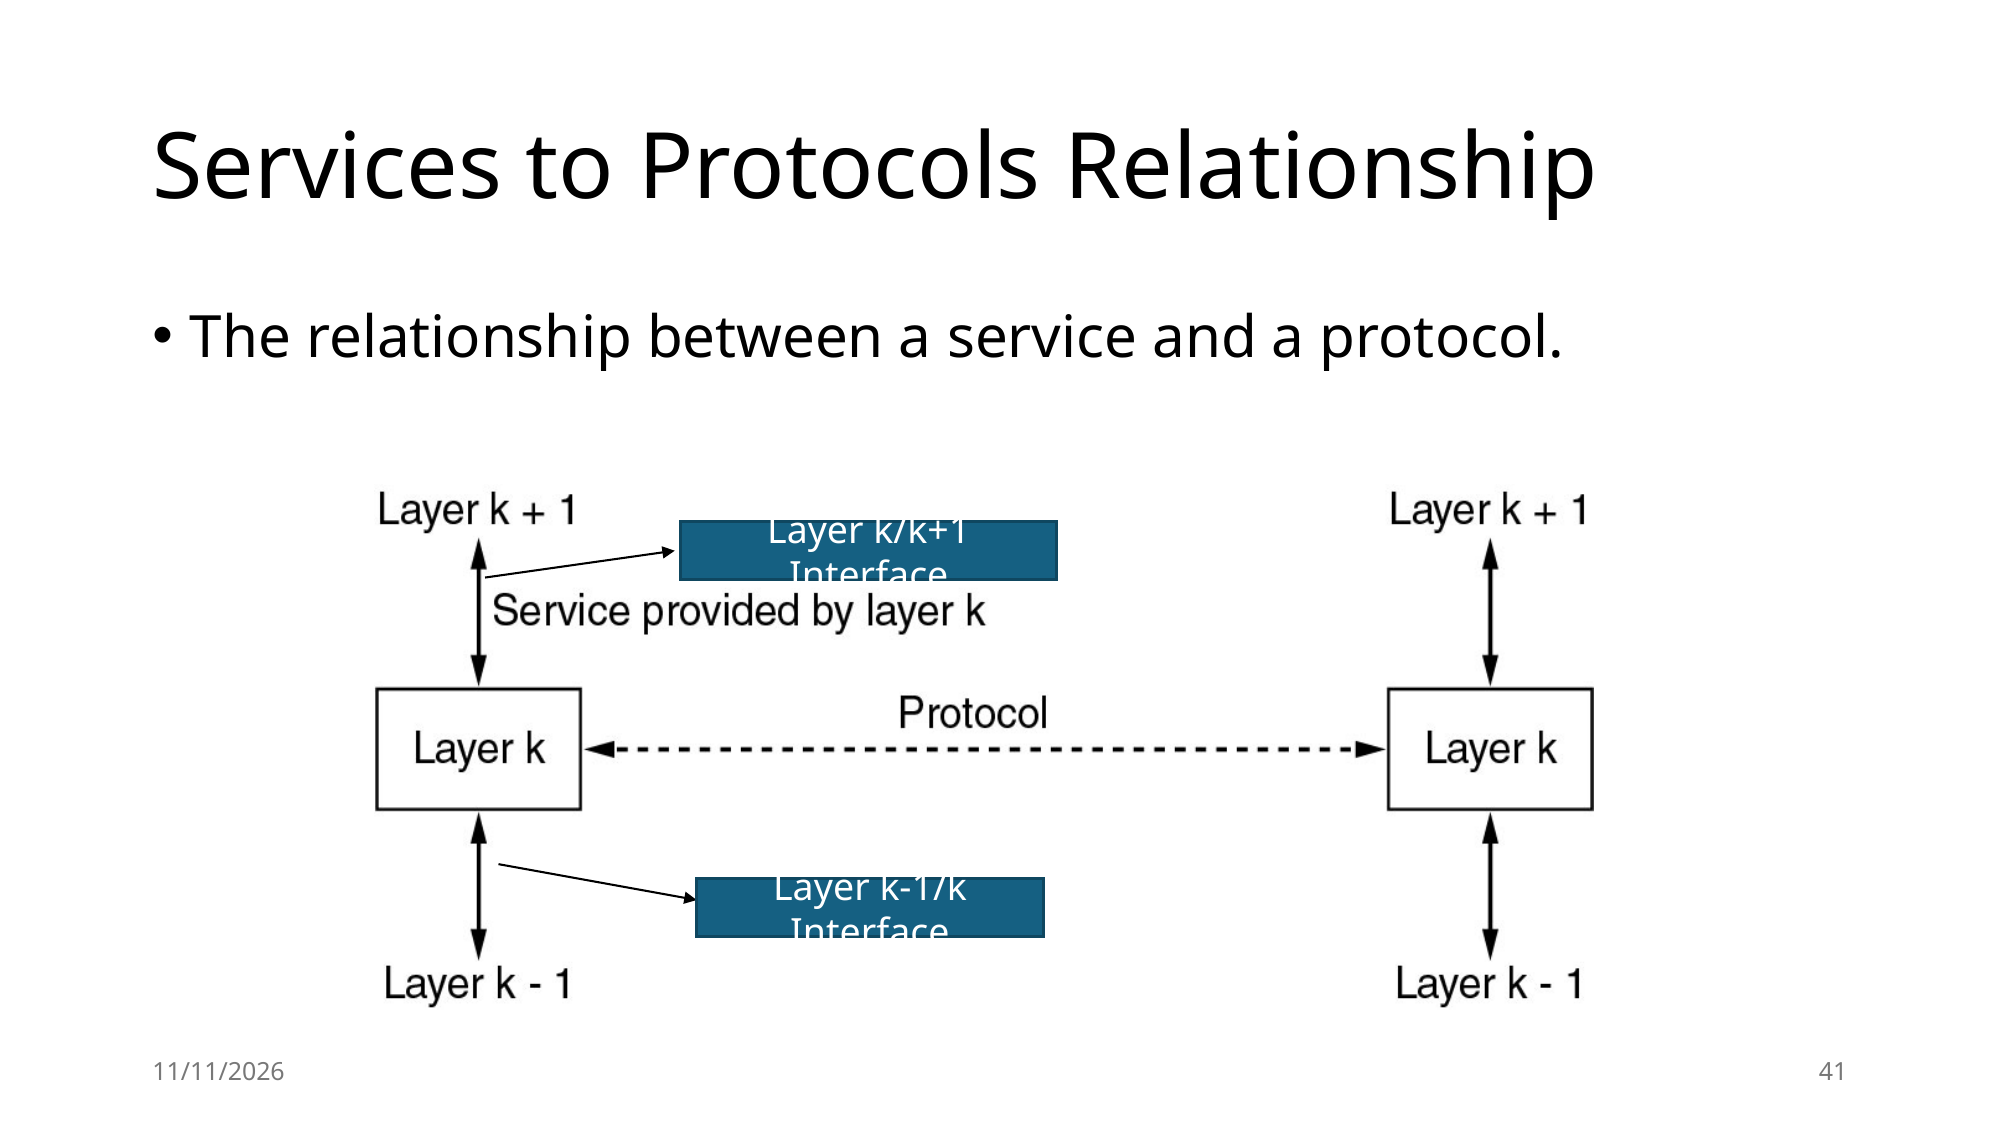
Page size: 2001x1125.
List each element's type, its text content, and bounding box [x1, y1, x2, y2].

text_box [484, 550, 676, 579]
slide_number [137, 1042, 588, 1103]
title Services to Protocols Relationship [137, 59, 1863, 278]
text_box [497, 863, 698, 901]
slide_number 41 [1412, 1042, 1863, 1103]
list The relationship between a service and a protocol. [137, 299, 1863, 1014]
picture [374, 483, 1594, 1011]
